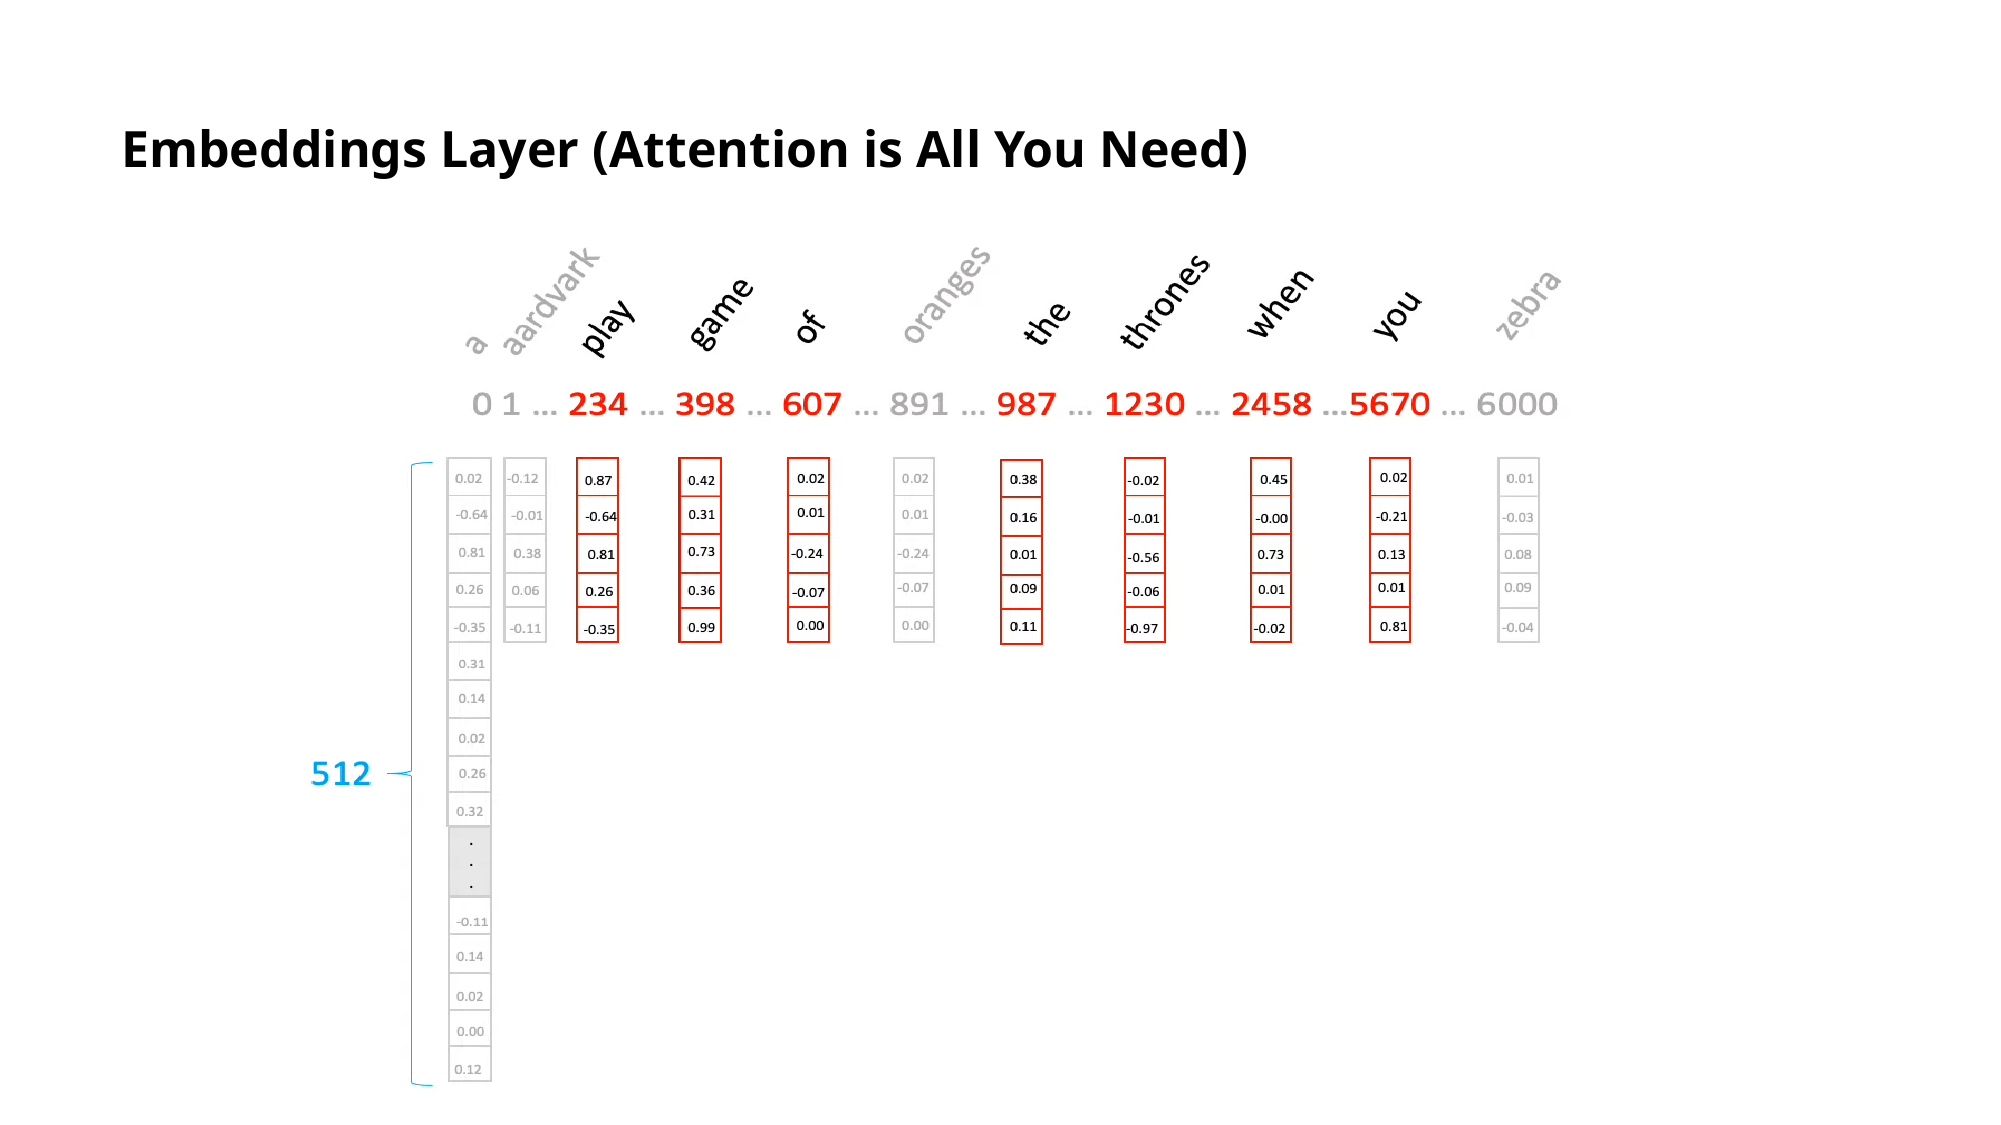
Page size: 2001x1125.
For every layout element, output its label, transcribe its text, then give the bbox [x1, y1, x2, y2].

picture [303, 240, 1634, 1092]
title Embeddings Layer (Attention is All You Need) [106, 42, 1832, 260]
